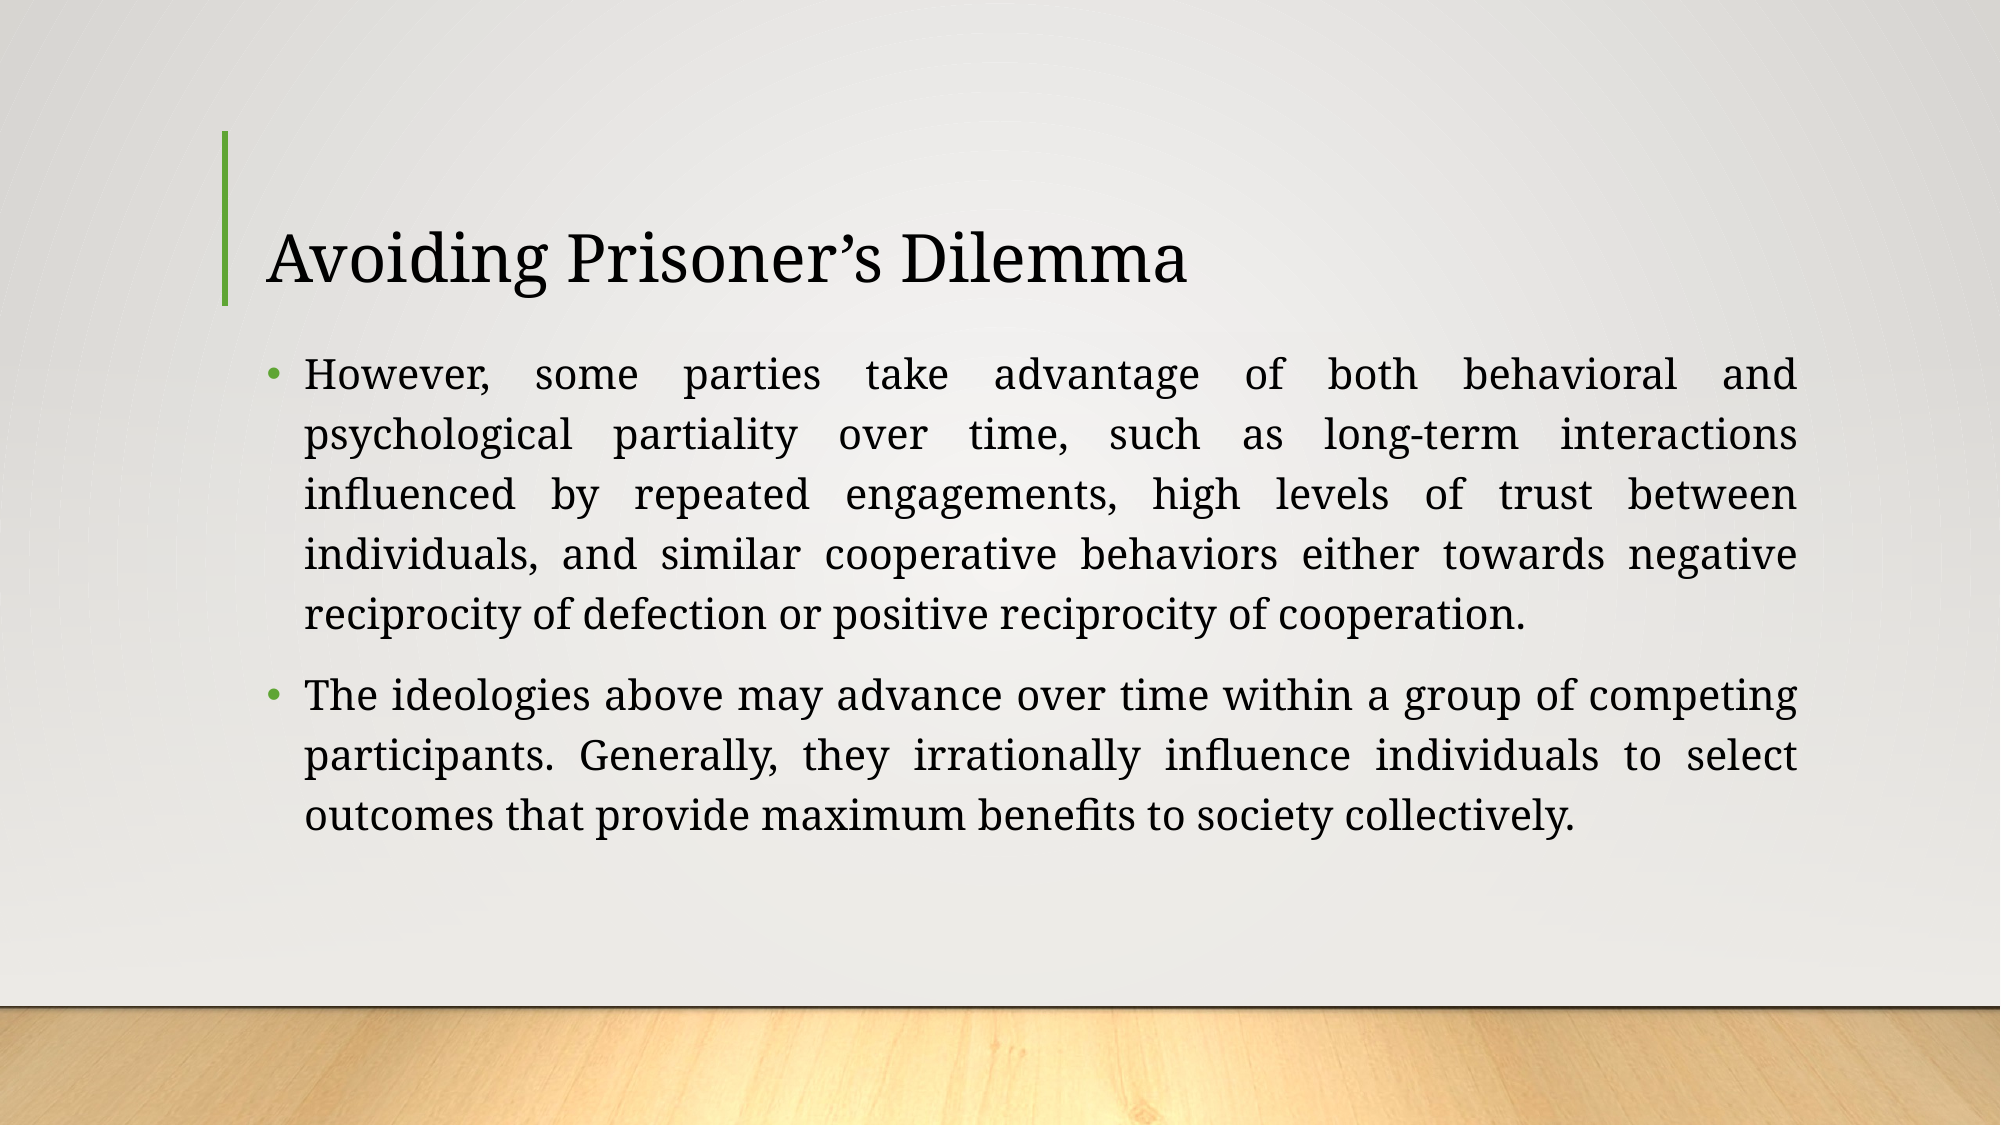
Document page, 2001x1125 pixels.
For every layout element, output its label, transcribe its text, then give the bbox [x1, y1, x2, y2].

picture [0, 1006, 2000, 1125]
list However, some parties take advantage of both behavioral and psychological partiality over time, such as long-term interactions influenced by repeated engagements, high levels of trust between individuals, and similar cooperative behaviors either towards negative reciprocity of defection or positive reciprocity of cooperation. The ideologies above may advance over time within a group of competing participants. Generally, they irrationally influence individuals to select outcomes that provide maximum benefits to society collectively. [251, 330, 1814, 897]
title Avoiding Prisoner’s Dilemma [251, 131, 1814, 305]
